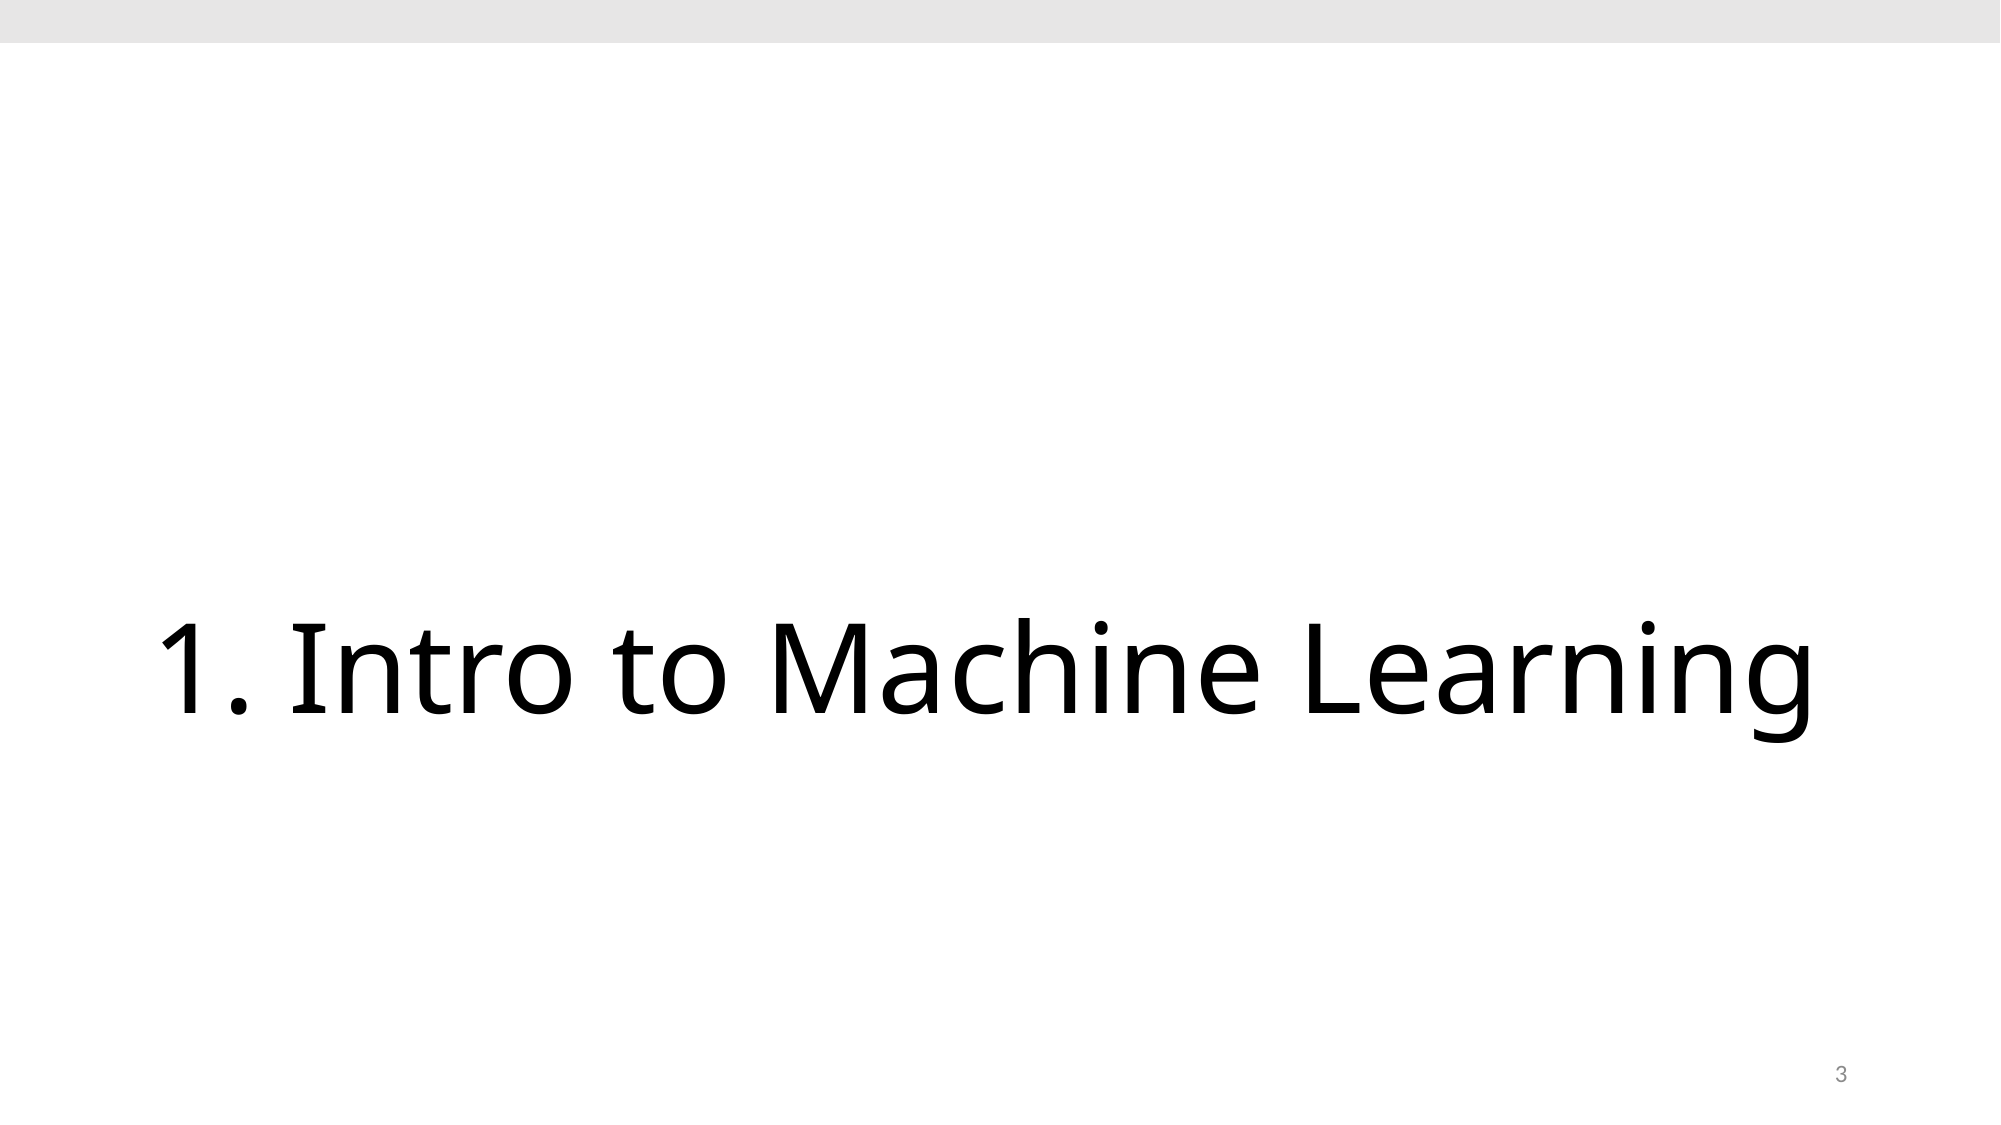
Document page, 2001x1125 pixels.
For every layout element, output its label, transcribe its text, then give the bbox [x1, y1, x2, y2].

title Intro to Machine Learning [136, 280, 1862, 749]
slide_number 3 [1412, 1042, 1863, 1103]
text_box [0, 0, 2000, 44]
